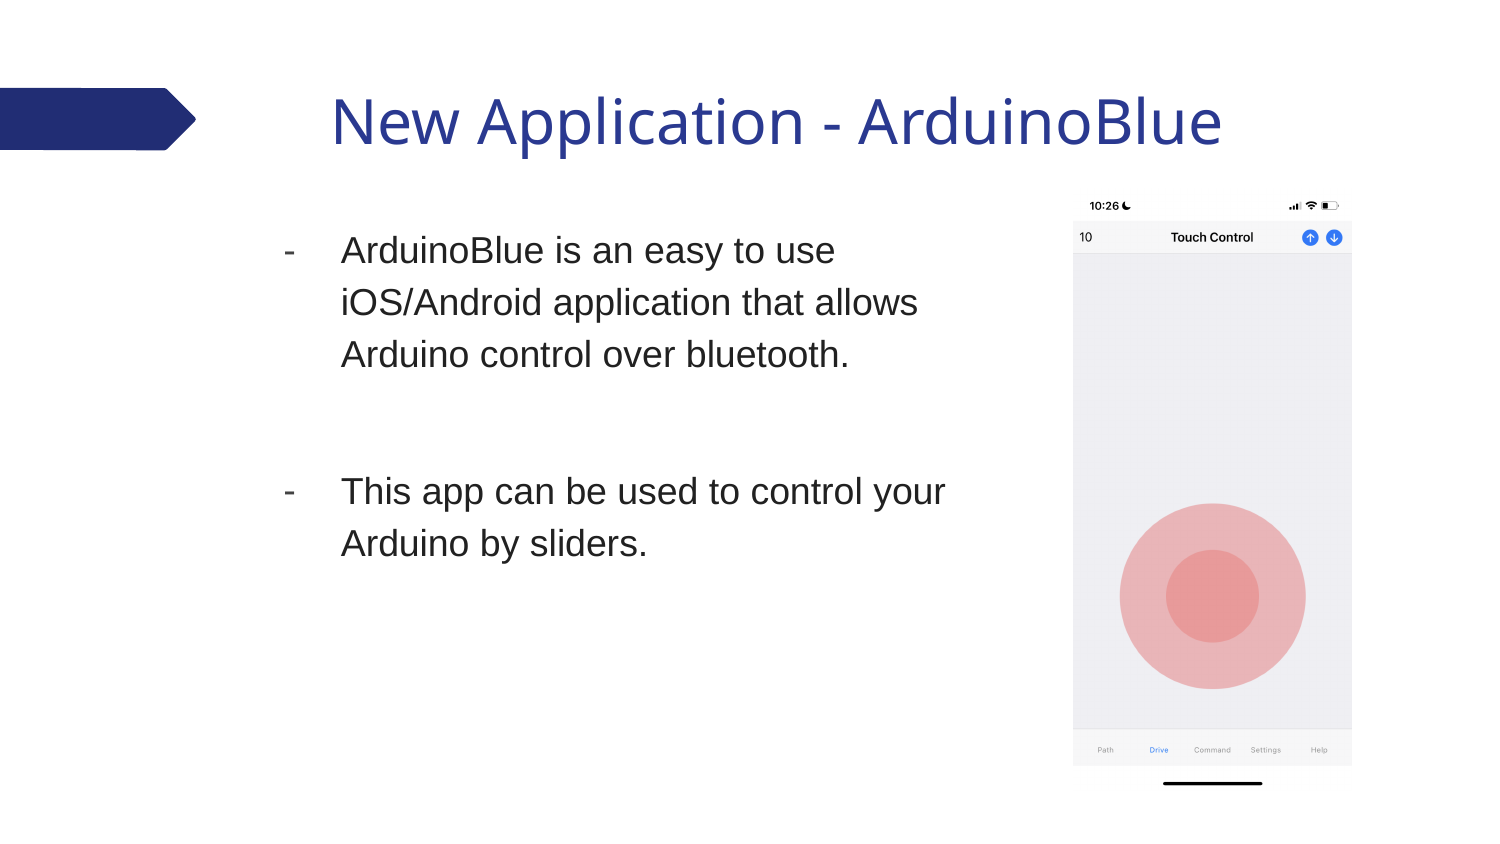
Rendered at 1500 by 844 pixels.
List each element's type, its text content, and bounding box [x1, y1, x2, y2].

picture [1072, 188, 1352, 792]
list ArduinoBlue is an easy to use iOS/Android application that allows Arduino control over bluetooth. This app can be used to control your Arduino by sliders. [254, 214, 970, 711]
title New Application - ArduinoBlue [319, 76, 1416, 235]
